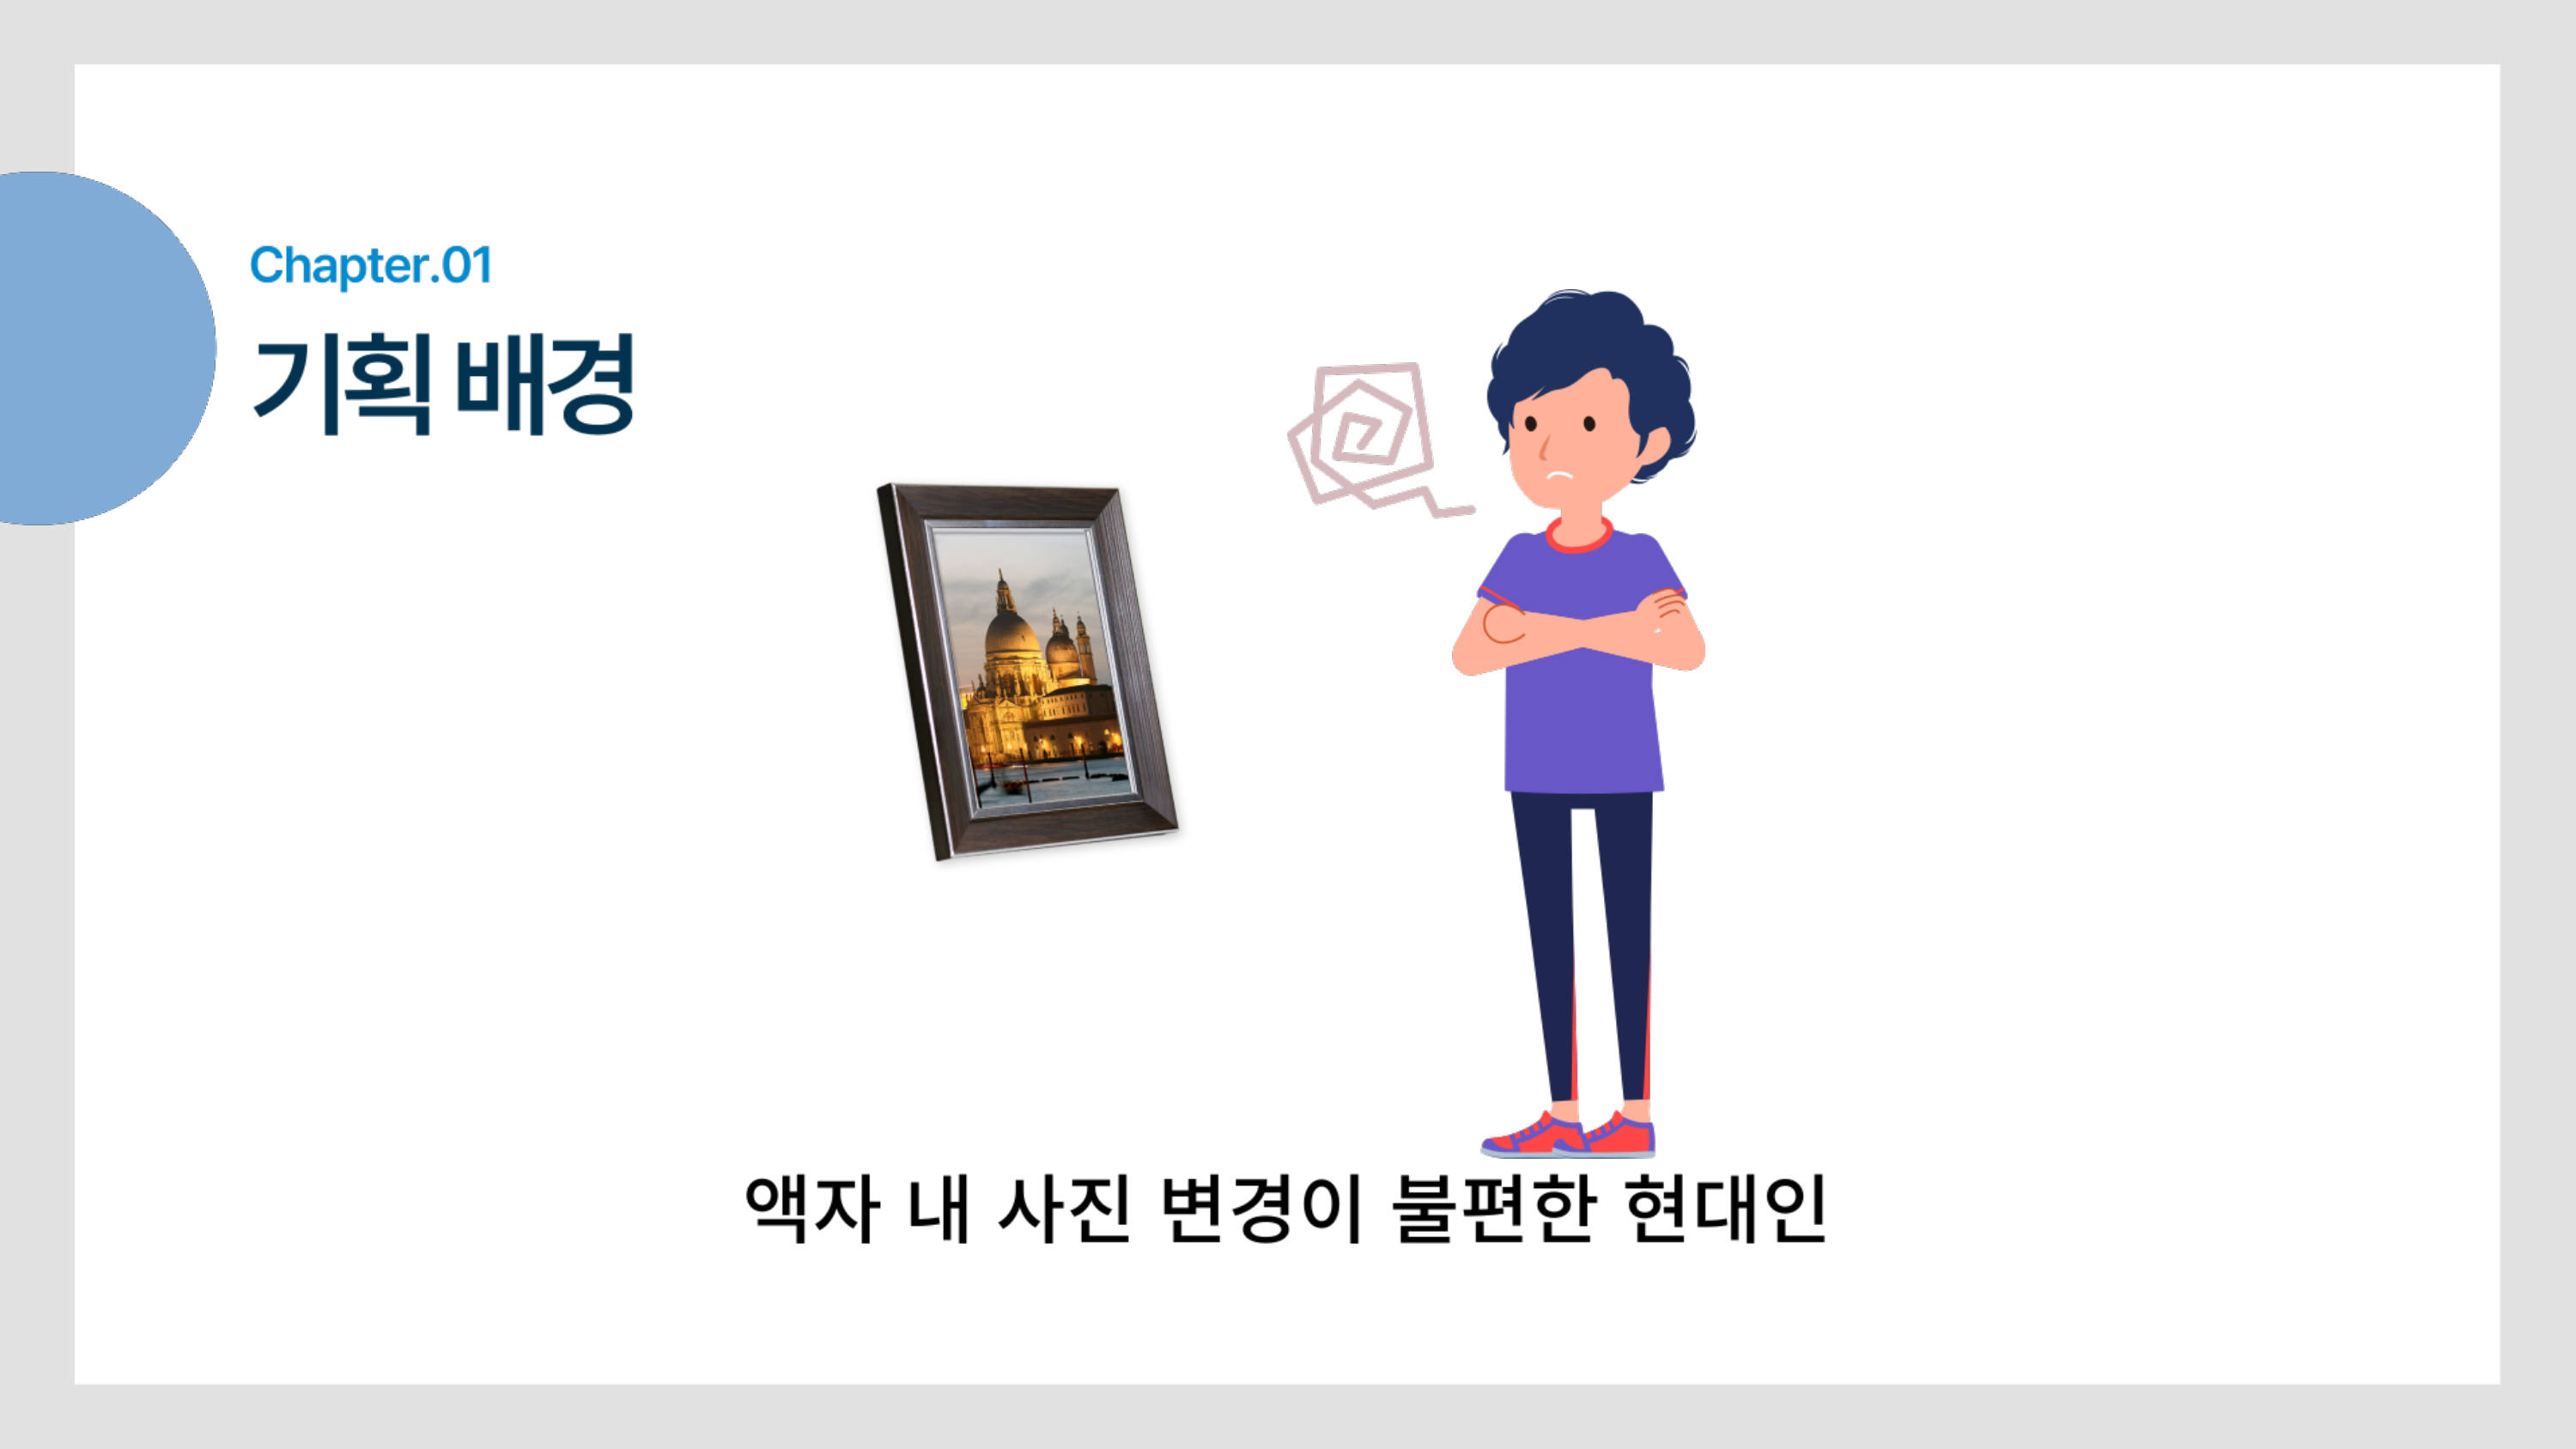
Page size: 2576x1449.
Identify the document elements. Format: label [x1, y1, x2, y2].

picture [717, 1125, 1903, 1334]
text_box [75, 64, 2501, 1385]
text_box [0, 168, 218, 529]
text_box [834, 465, 1244, 876]
picture [212, 199, 748, 569]
text_box [1287, 289, 1705, 1125]
